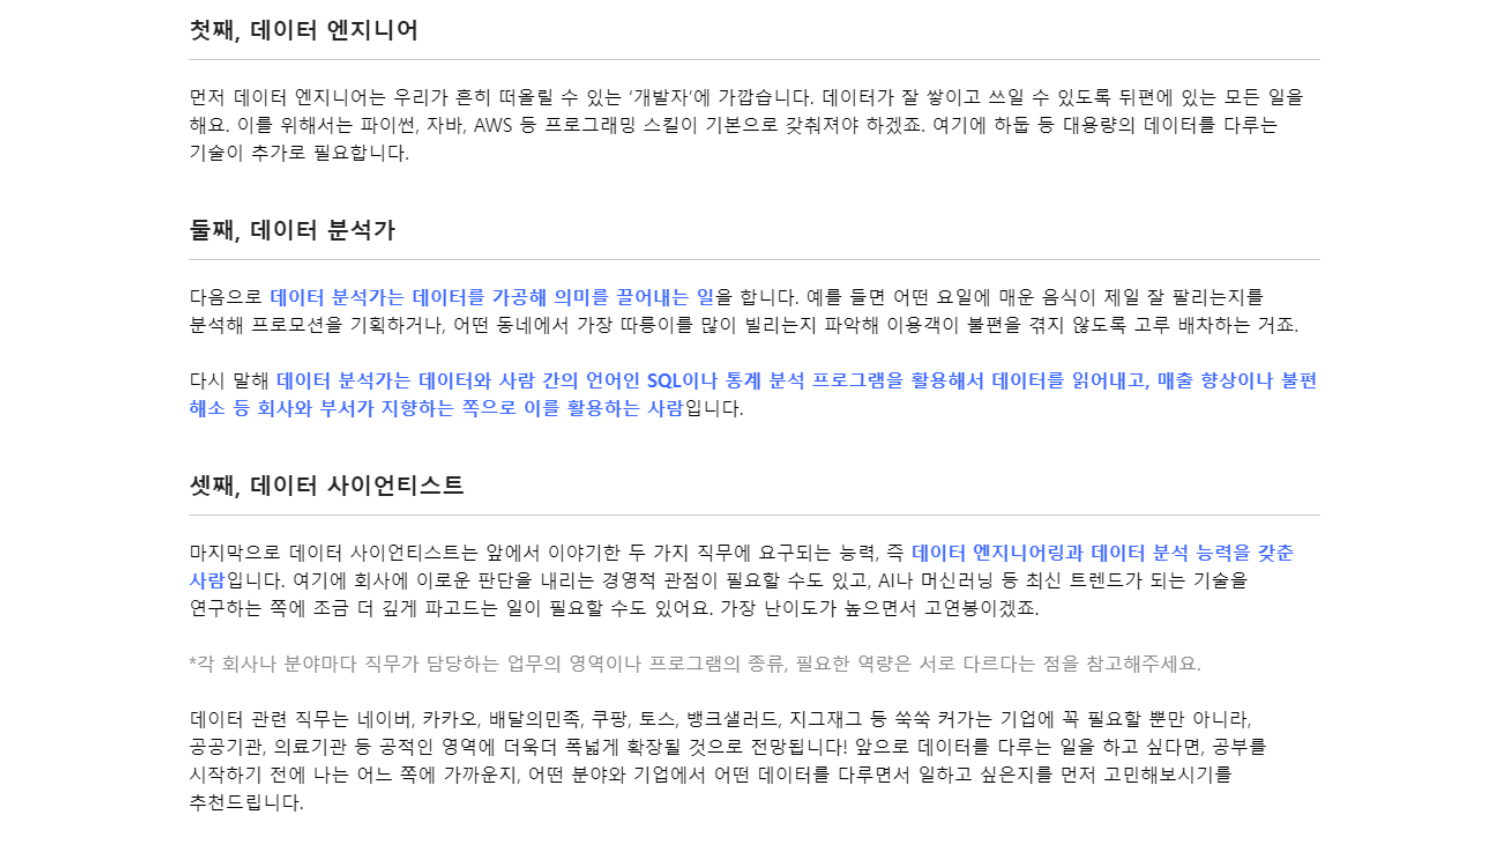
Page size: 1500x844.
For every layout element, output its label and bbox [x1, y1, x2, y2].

picture [167, 0, 1332, 844]
